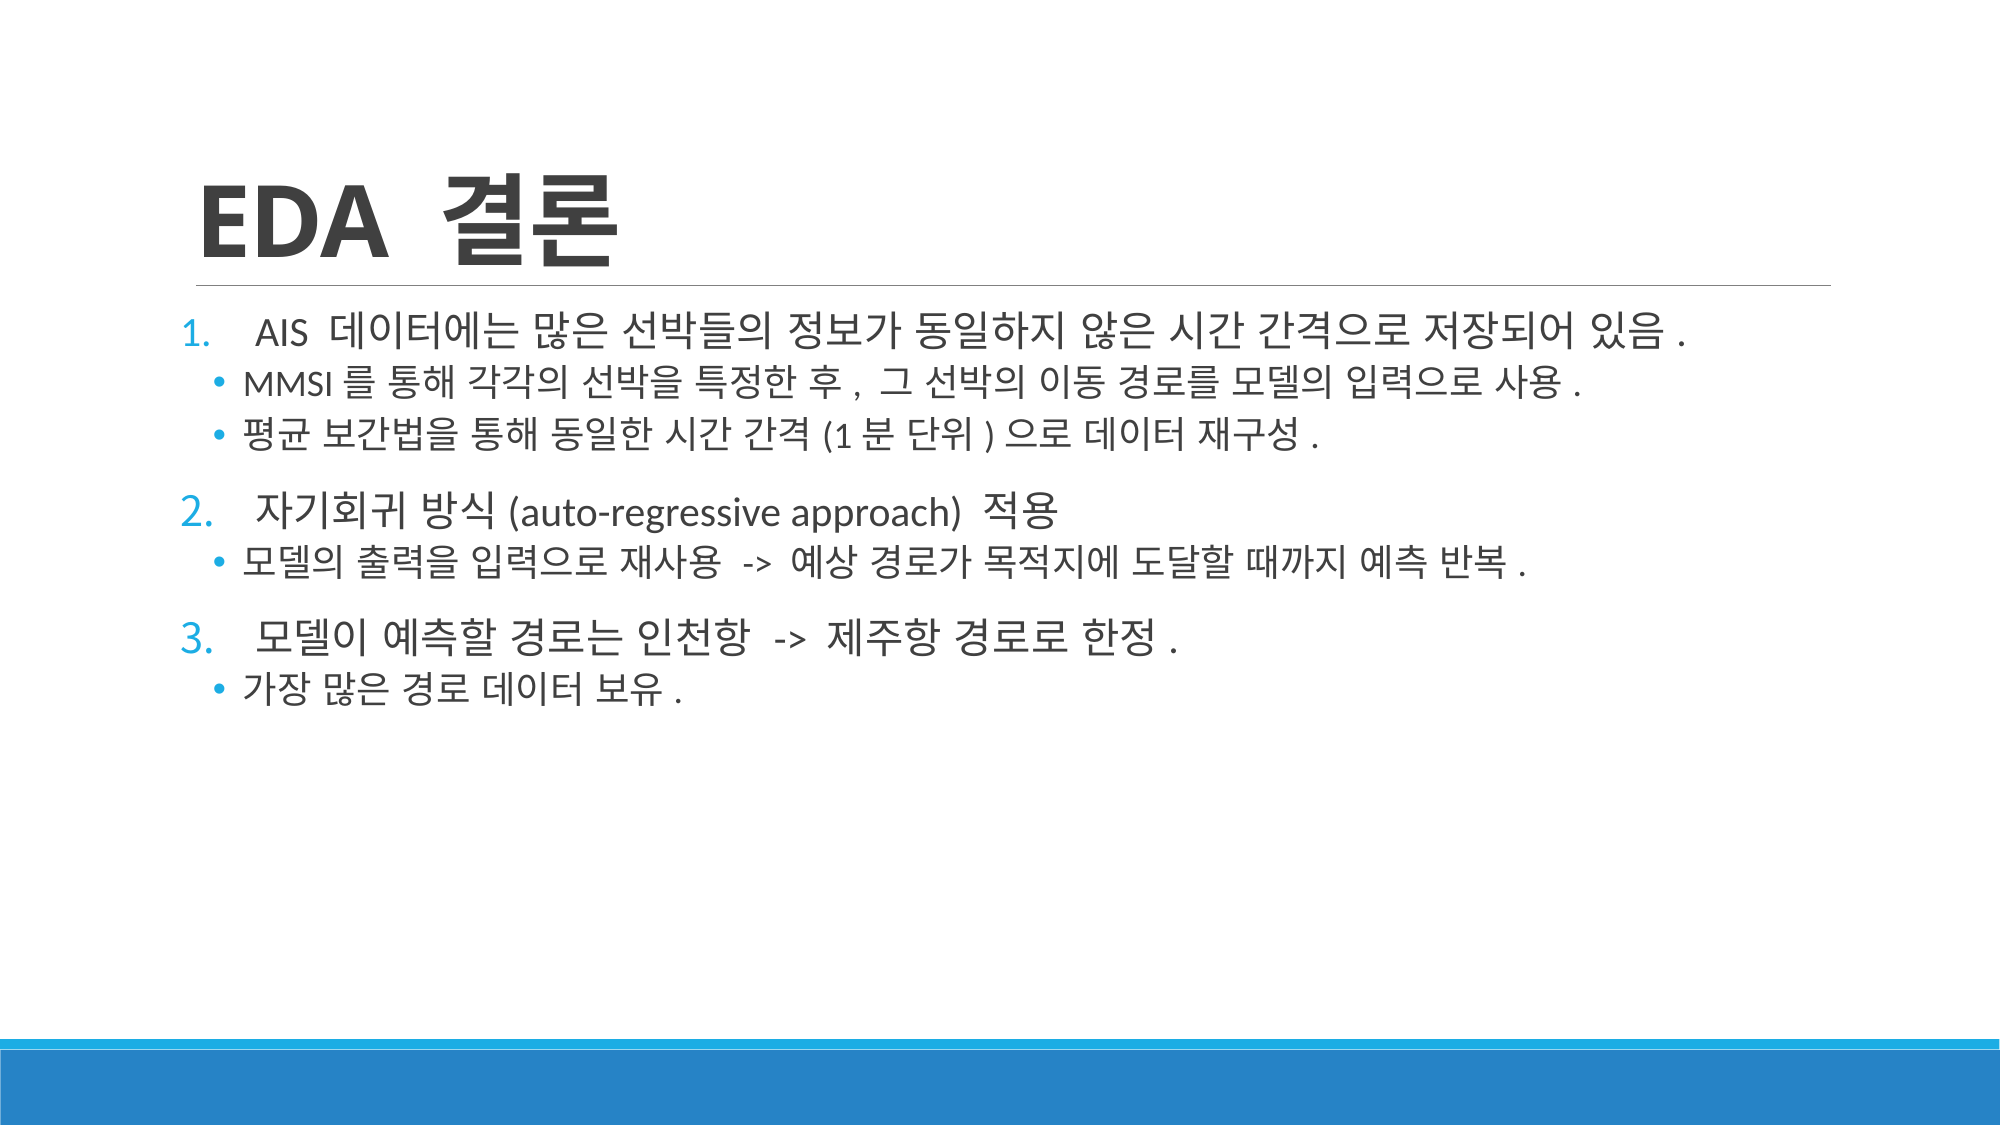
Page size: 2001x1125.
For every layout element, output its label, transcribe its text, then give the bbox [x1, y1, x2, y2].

list AIS 데이터에는 많은 선박들의 정보가 동일하지 않은 시간 간격으로 저장되어 있음. MMSI를 통해 각각의 선박을 특정한 후, 그 선박의 이동 경로를 모델의 입력으로 사용. 평균 보간법을 통해 동일한 시간 간격(1분 단위)으로 데이터 재구성. 자기회귀 방식(auto-regressive approach) 적용 모델의 출력을 입력으로 재사용 -> 예상 경로가 목적지에 도달할 때까지 예측 반복. 모델이 예측할 경로는 인천항 -> 제주항 경로로 한정. 가장 많은 경로 데이터 보유. [180, 302, 1830, 963]
title EDA 결론 [180, 47, 1830, 285]
